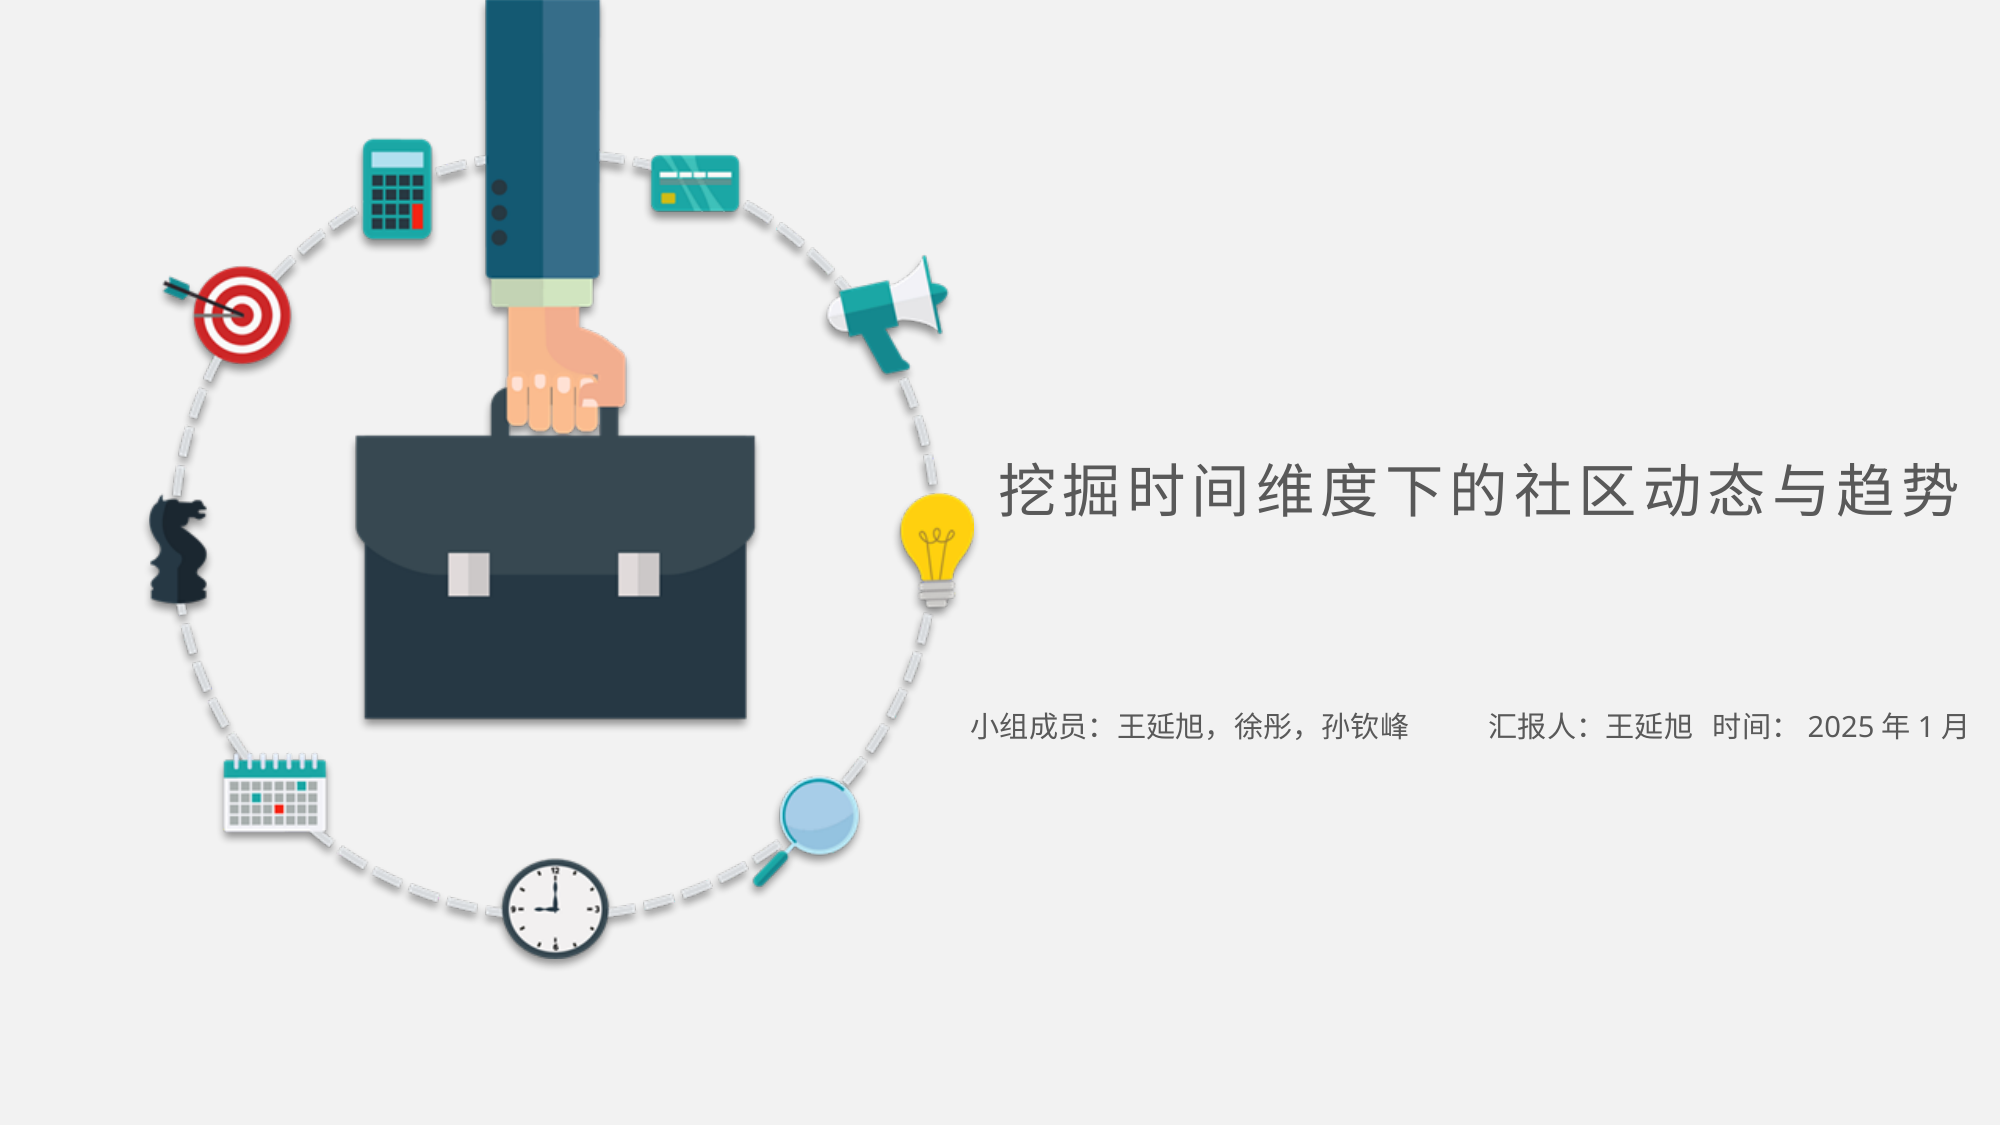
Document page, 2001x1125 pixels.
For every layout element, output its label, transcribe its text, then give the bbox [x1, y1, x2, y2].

text_box 挖掘时间维度下的社区动态与趋势 [983, 446, 1985, 531]
text_box 汇报人：王延旭 时间：2025年1月 [1473, 700, 1986, 751]
picture [149, 0, 974, 959]
text_box 小组成员：王延旭，徐彤，孙钦峰 [978, 700, 1425, 751]
